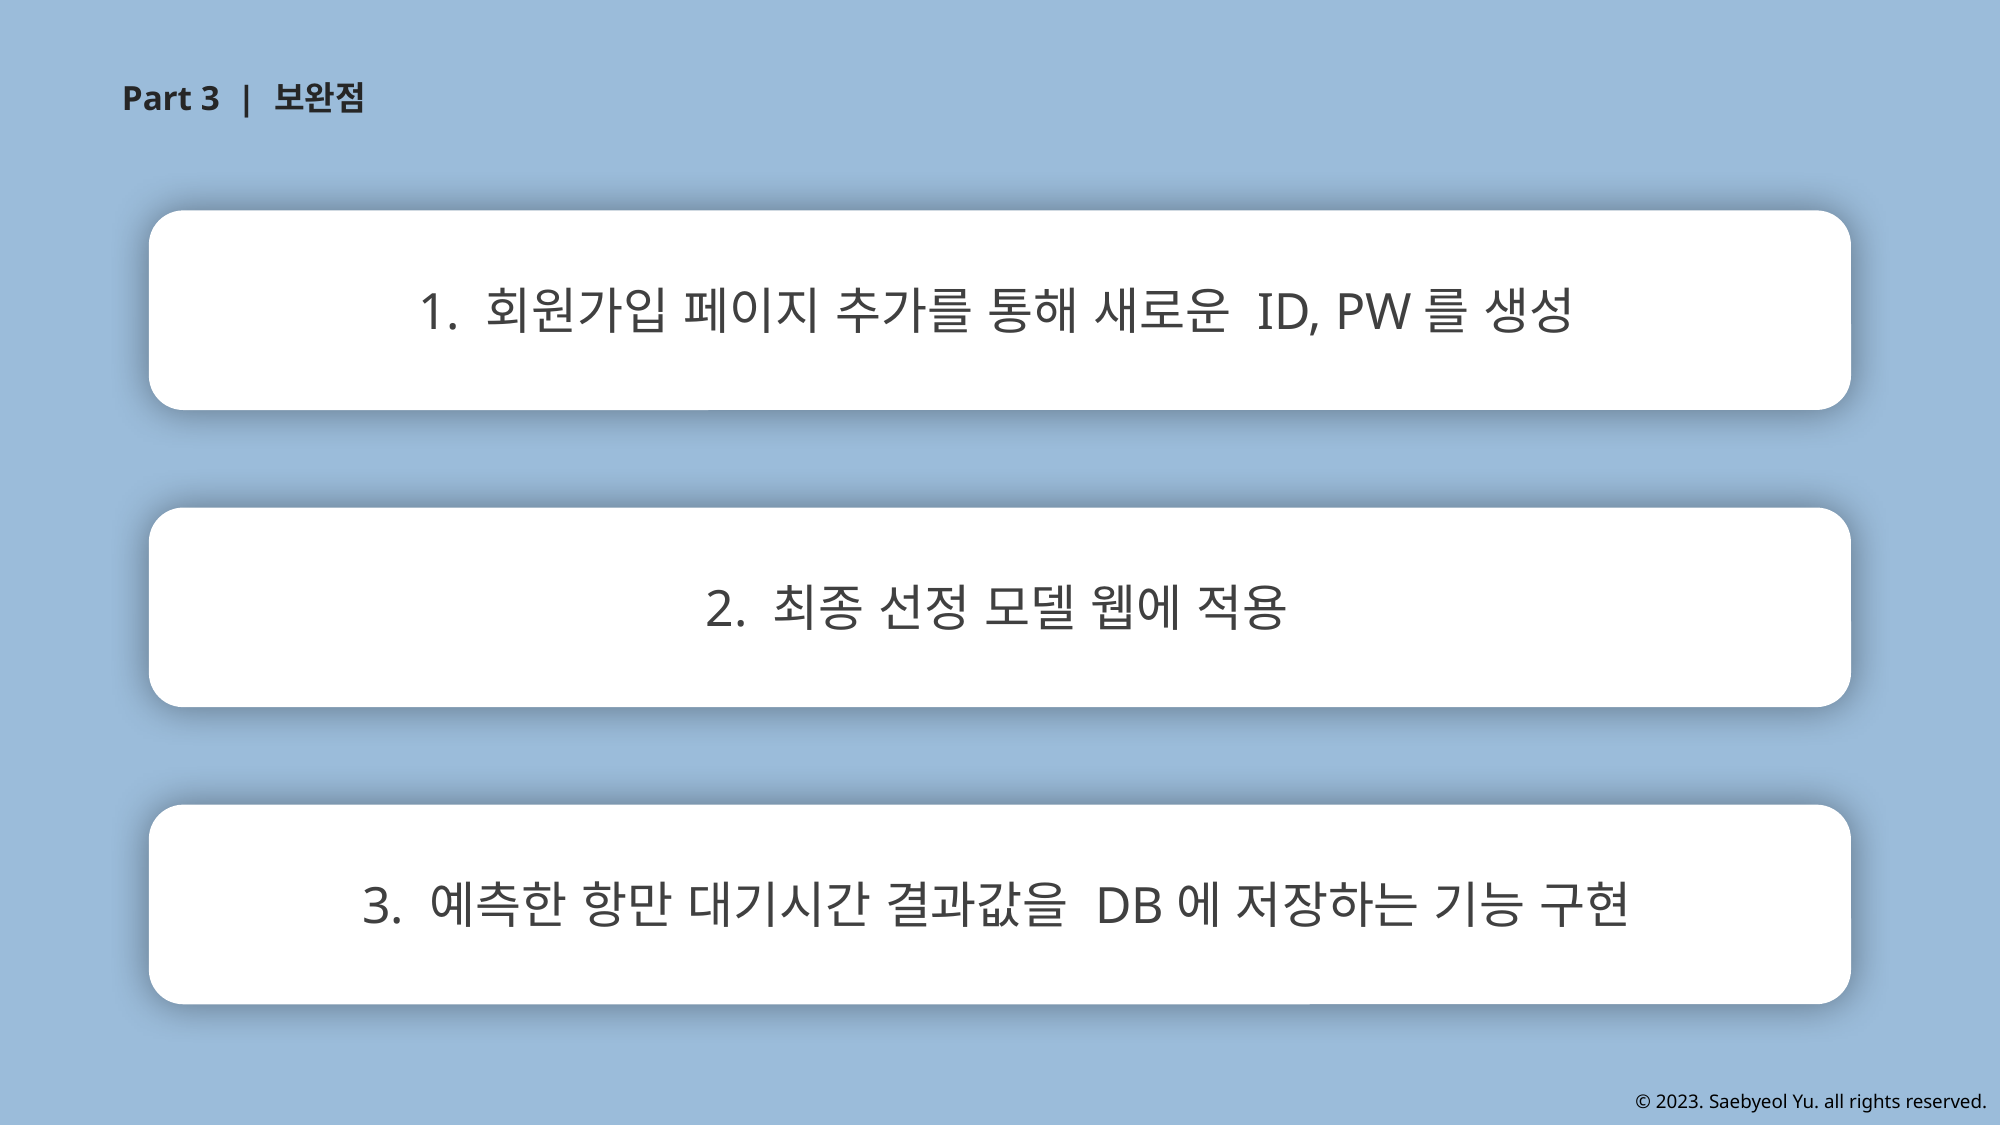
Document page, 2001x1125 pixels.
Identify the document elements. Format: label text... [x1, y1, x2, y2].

text_box 보완점 [259, 69, 381, 124]
text_box 2. 최종 선정 모델 웹에 적용 [690, 569, 1304, 645]
text_box 1. 회원가입 페이지 추가를 통해 새로운 ID, PW를 생성 [403, 272, 1591, 347]
text_box 3. 예측한 항만 대기시간 결과값을 DB에 저장하는 기능 구현 [347, 866, 1647, 942]
text_box [147, 209, 1853, 412]
text_box Part 3 | [107, 69, 259, 124]
text_box [147, 803, 1853, 1006]
text_box [147, 506, 1853, 709]
